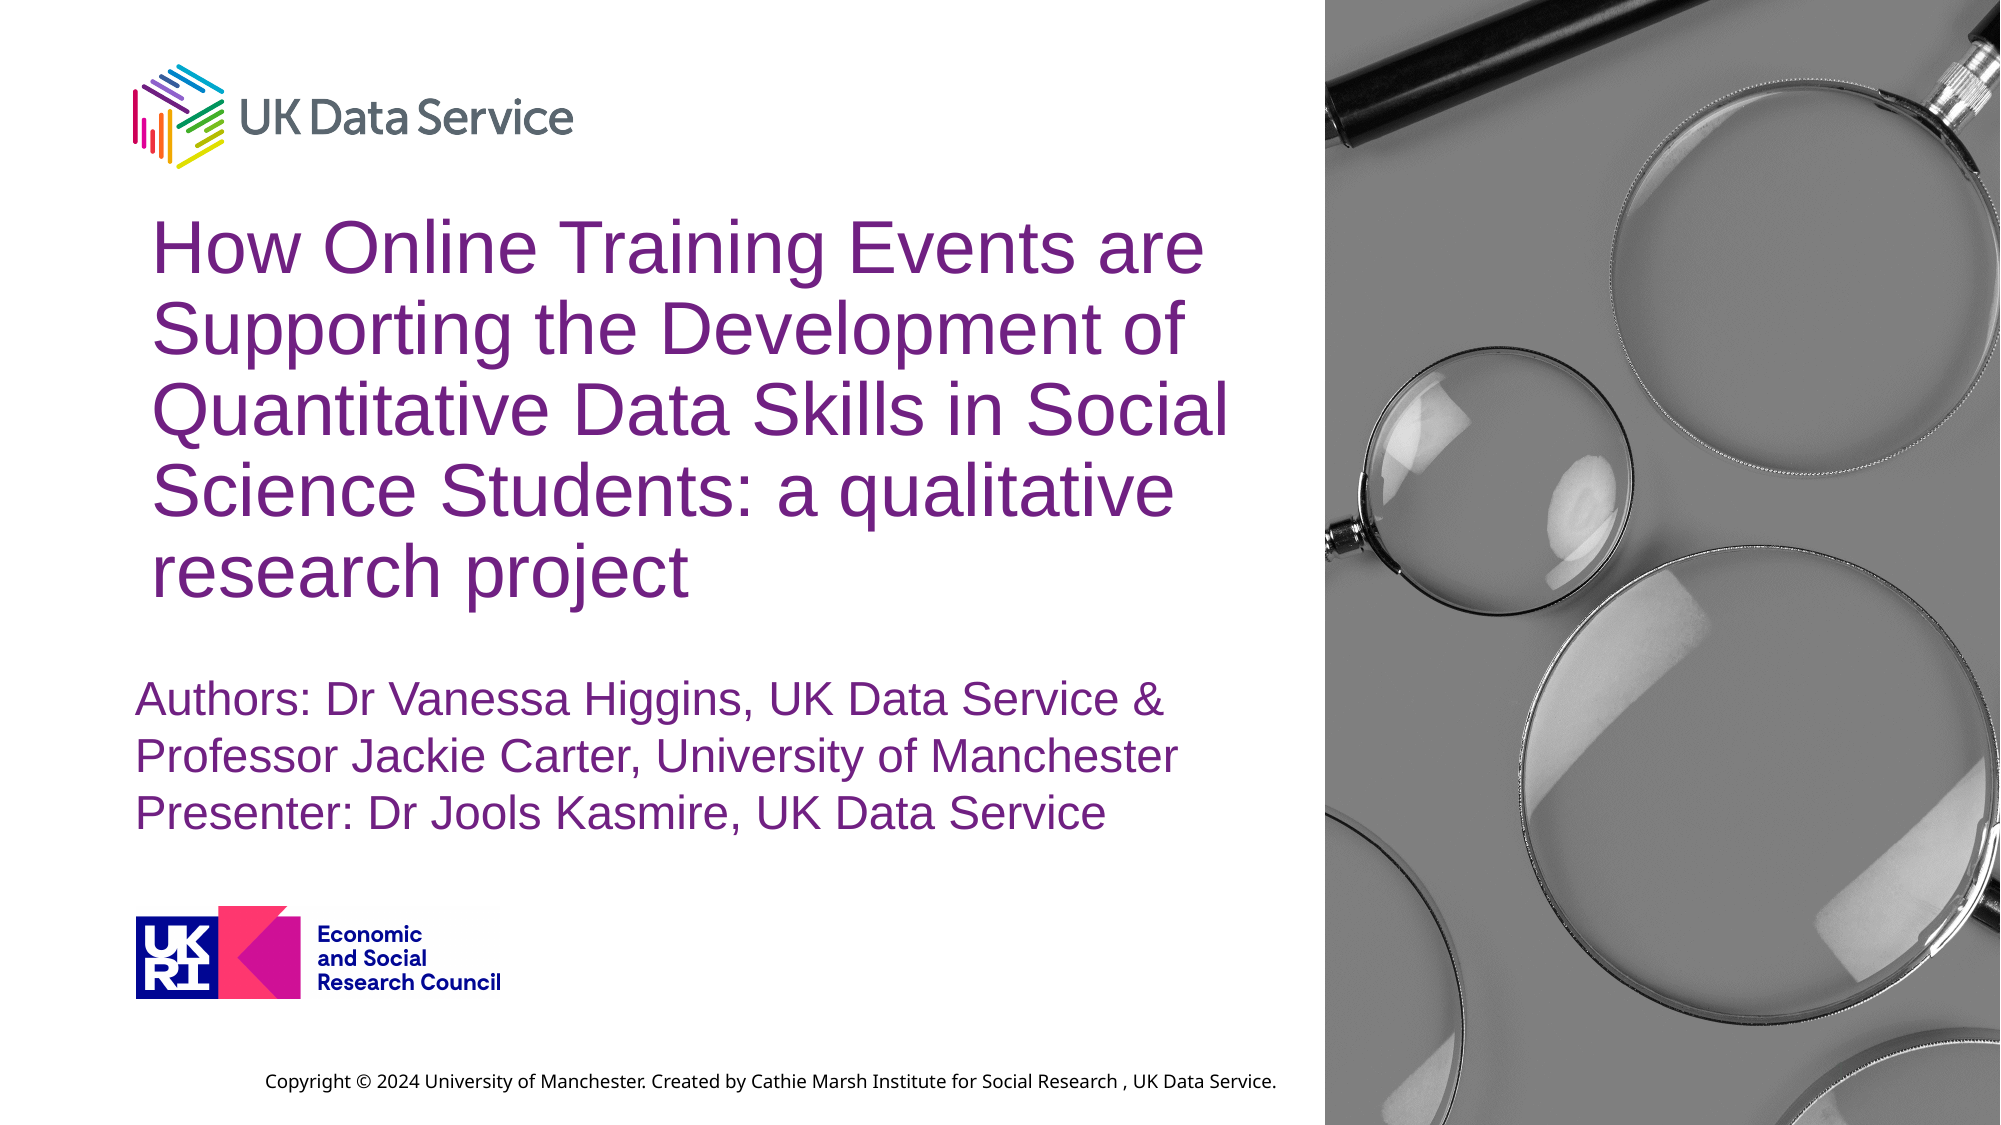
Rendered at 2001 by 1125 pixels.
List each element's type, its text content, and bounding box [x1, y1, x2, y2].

text_box Copyright © 2024 University of Manchester. Created by Cathie Marsh Institute for Social Research , UK Data Service. [198, 1062, 1296, 1101]
picture [98, 29, 608, 204]
title How Online Training Events are Supporting the Development of Quantitative Data Skills in Social Science Students: a qualitative research project [136, 198, 1261, 622]
picture [1324, 0, 2000, 1125]
list Authors: Dr Vanessa Higgins, UK Data Service & Professor Jackie Carter, University of Manchester Presenter: Dr Jools Kasmire, UK Data Service [119, 667, 1231, 892]
